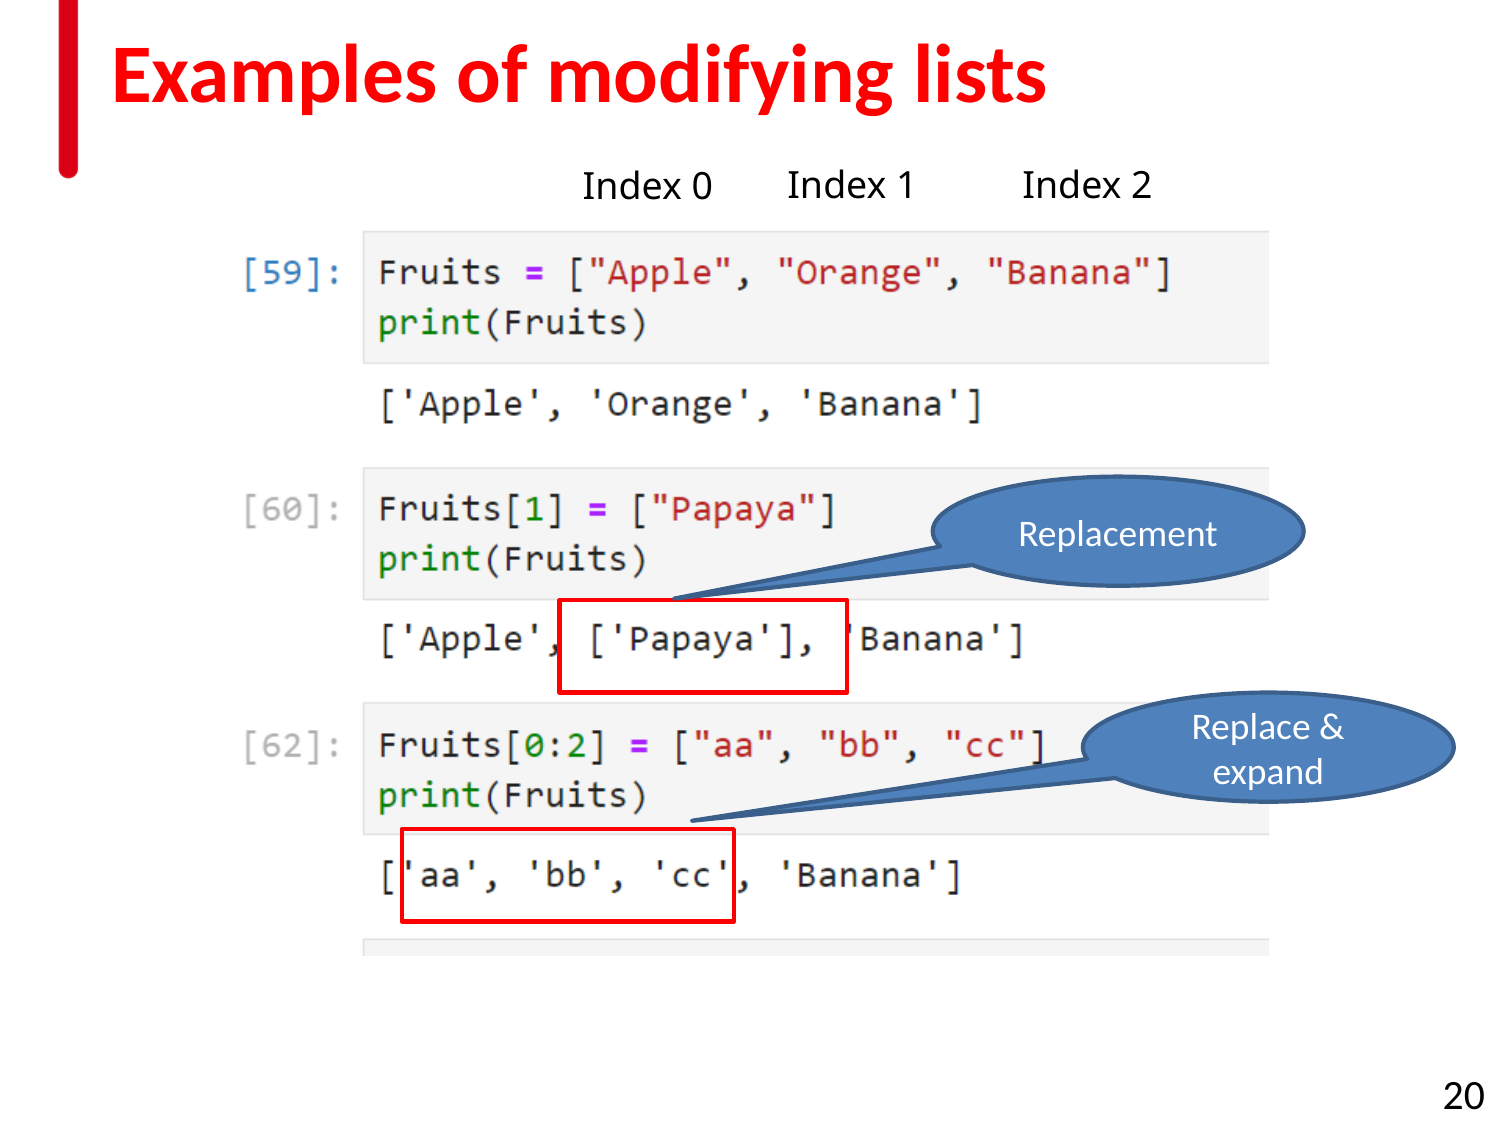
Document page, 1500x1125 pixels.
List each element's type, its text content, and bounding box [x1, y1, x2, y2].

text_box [567, 155, 1160, 215]
picture [238, 228, 1269, 956]
text_box Replacement [1274, 499, 1306, 564]
title Examples of modifying lists [96, 0, 1425, 138]
text_box Replace & expand [1274, 690, 1456, 804]
picture [57, 0, 81, 200]
